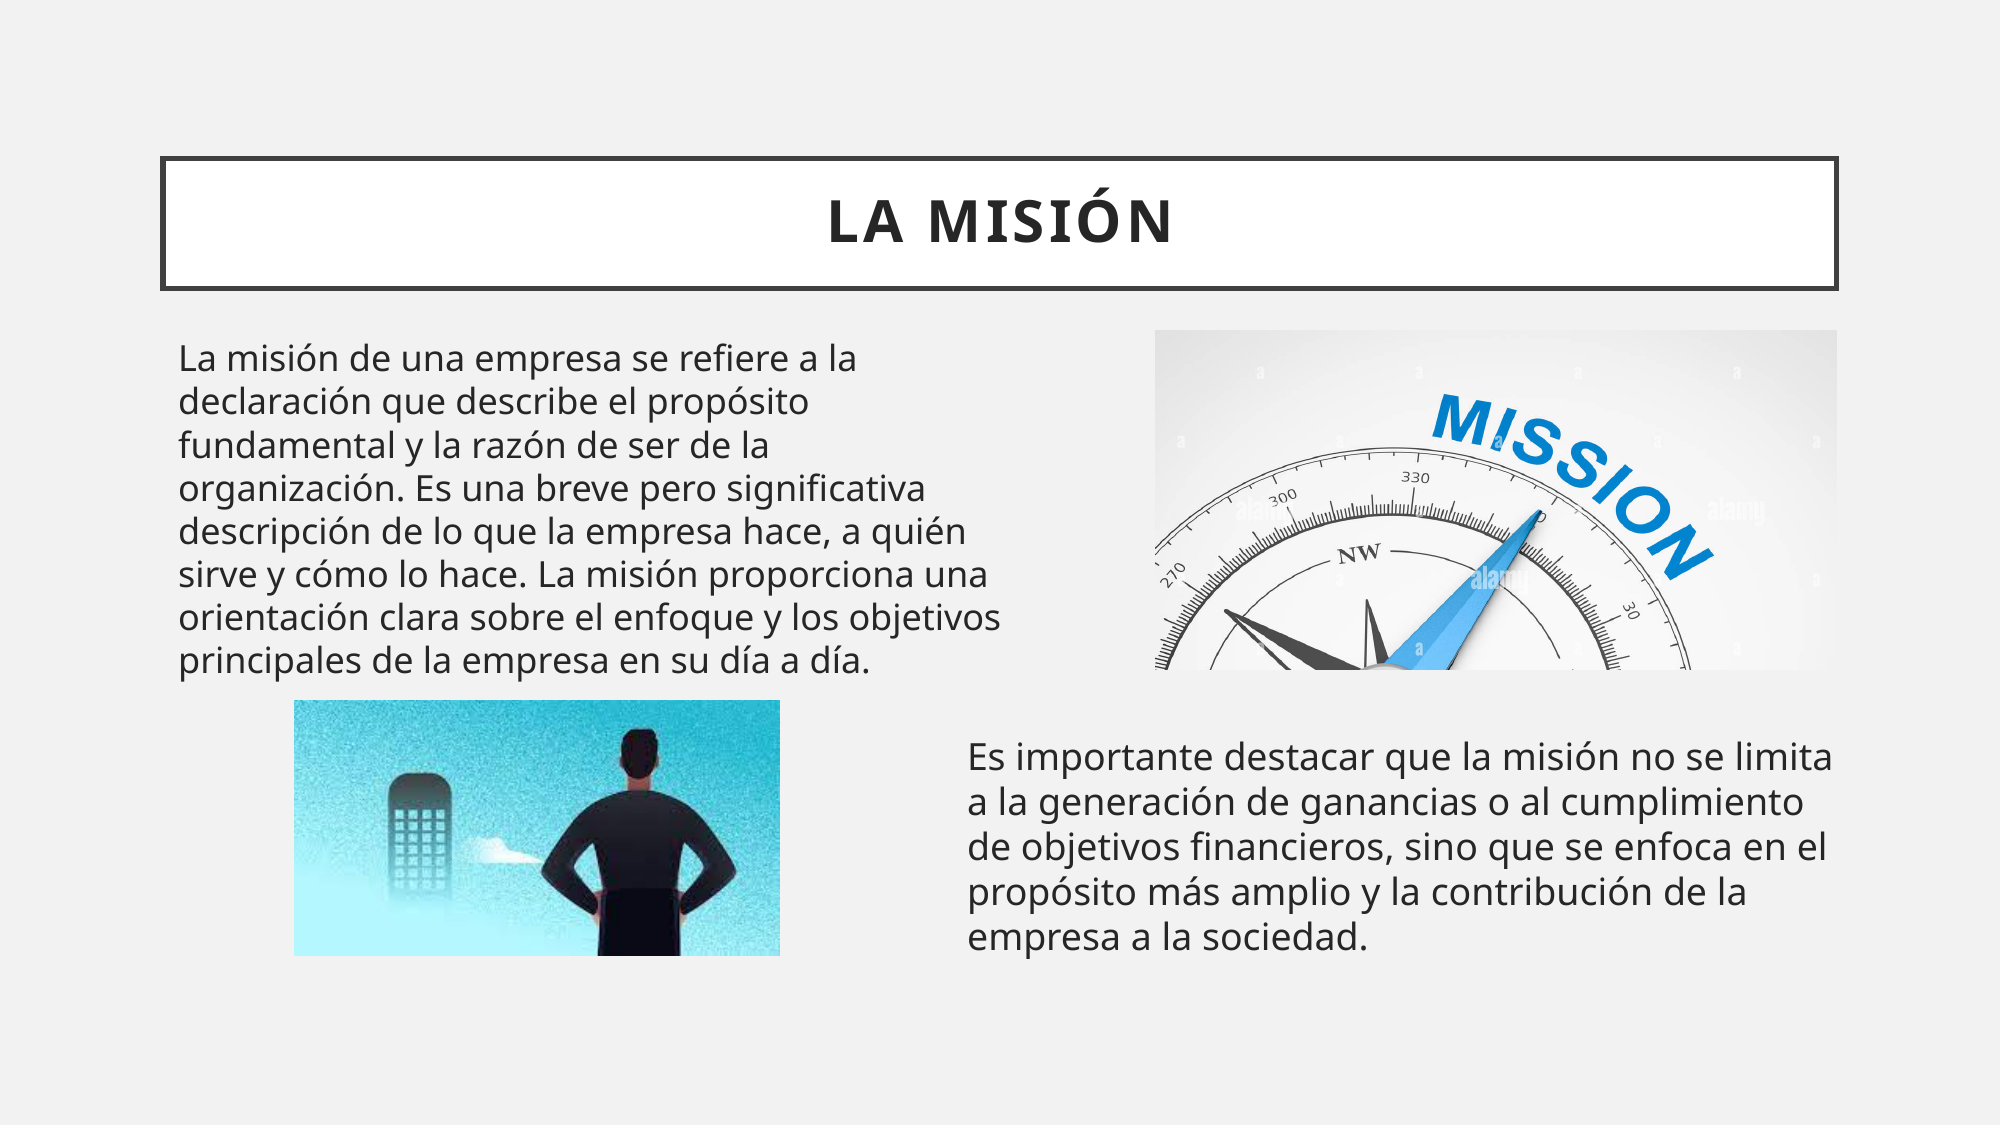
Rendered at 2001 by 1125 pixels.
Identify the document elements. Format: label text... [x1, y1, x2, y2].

title La Misión [160, 156, 1839, 291]
picture [294, 700, 780, 956]
list La misión de una empresa se refiere a la declaración que describe el propósito fundamental y la razón de ser de la organización. Es una breve pero significativa descripción de lo que la empresa hace, a quién sirve y cómo lo hace. La misión proporciona una orientación clara sobre el enfoque y los objetivos principales de la empresa en su día a día. [163, 328, 1022, 733]
text_box Es importante destacar que la misión no se limita a la generación de ganancias o al cumplimiento de objetivos financieros, sino que se enfoca en el propósito más amplio y la contribución de la empresa a la sociedad. [952, 725, 1853, 1125]
picture [1155, 330, 1837, 670]
